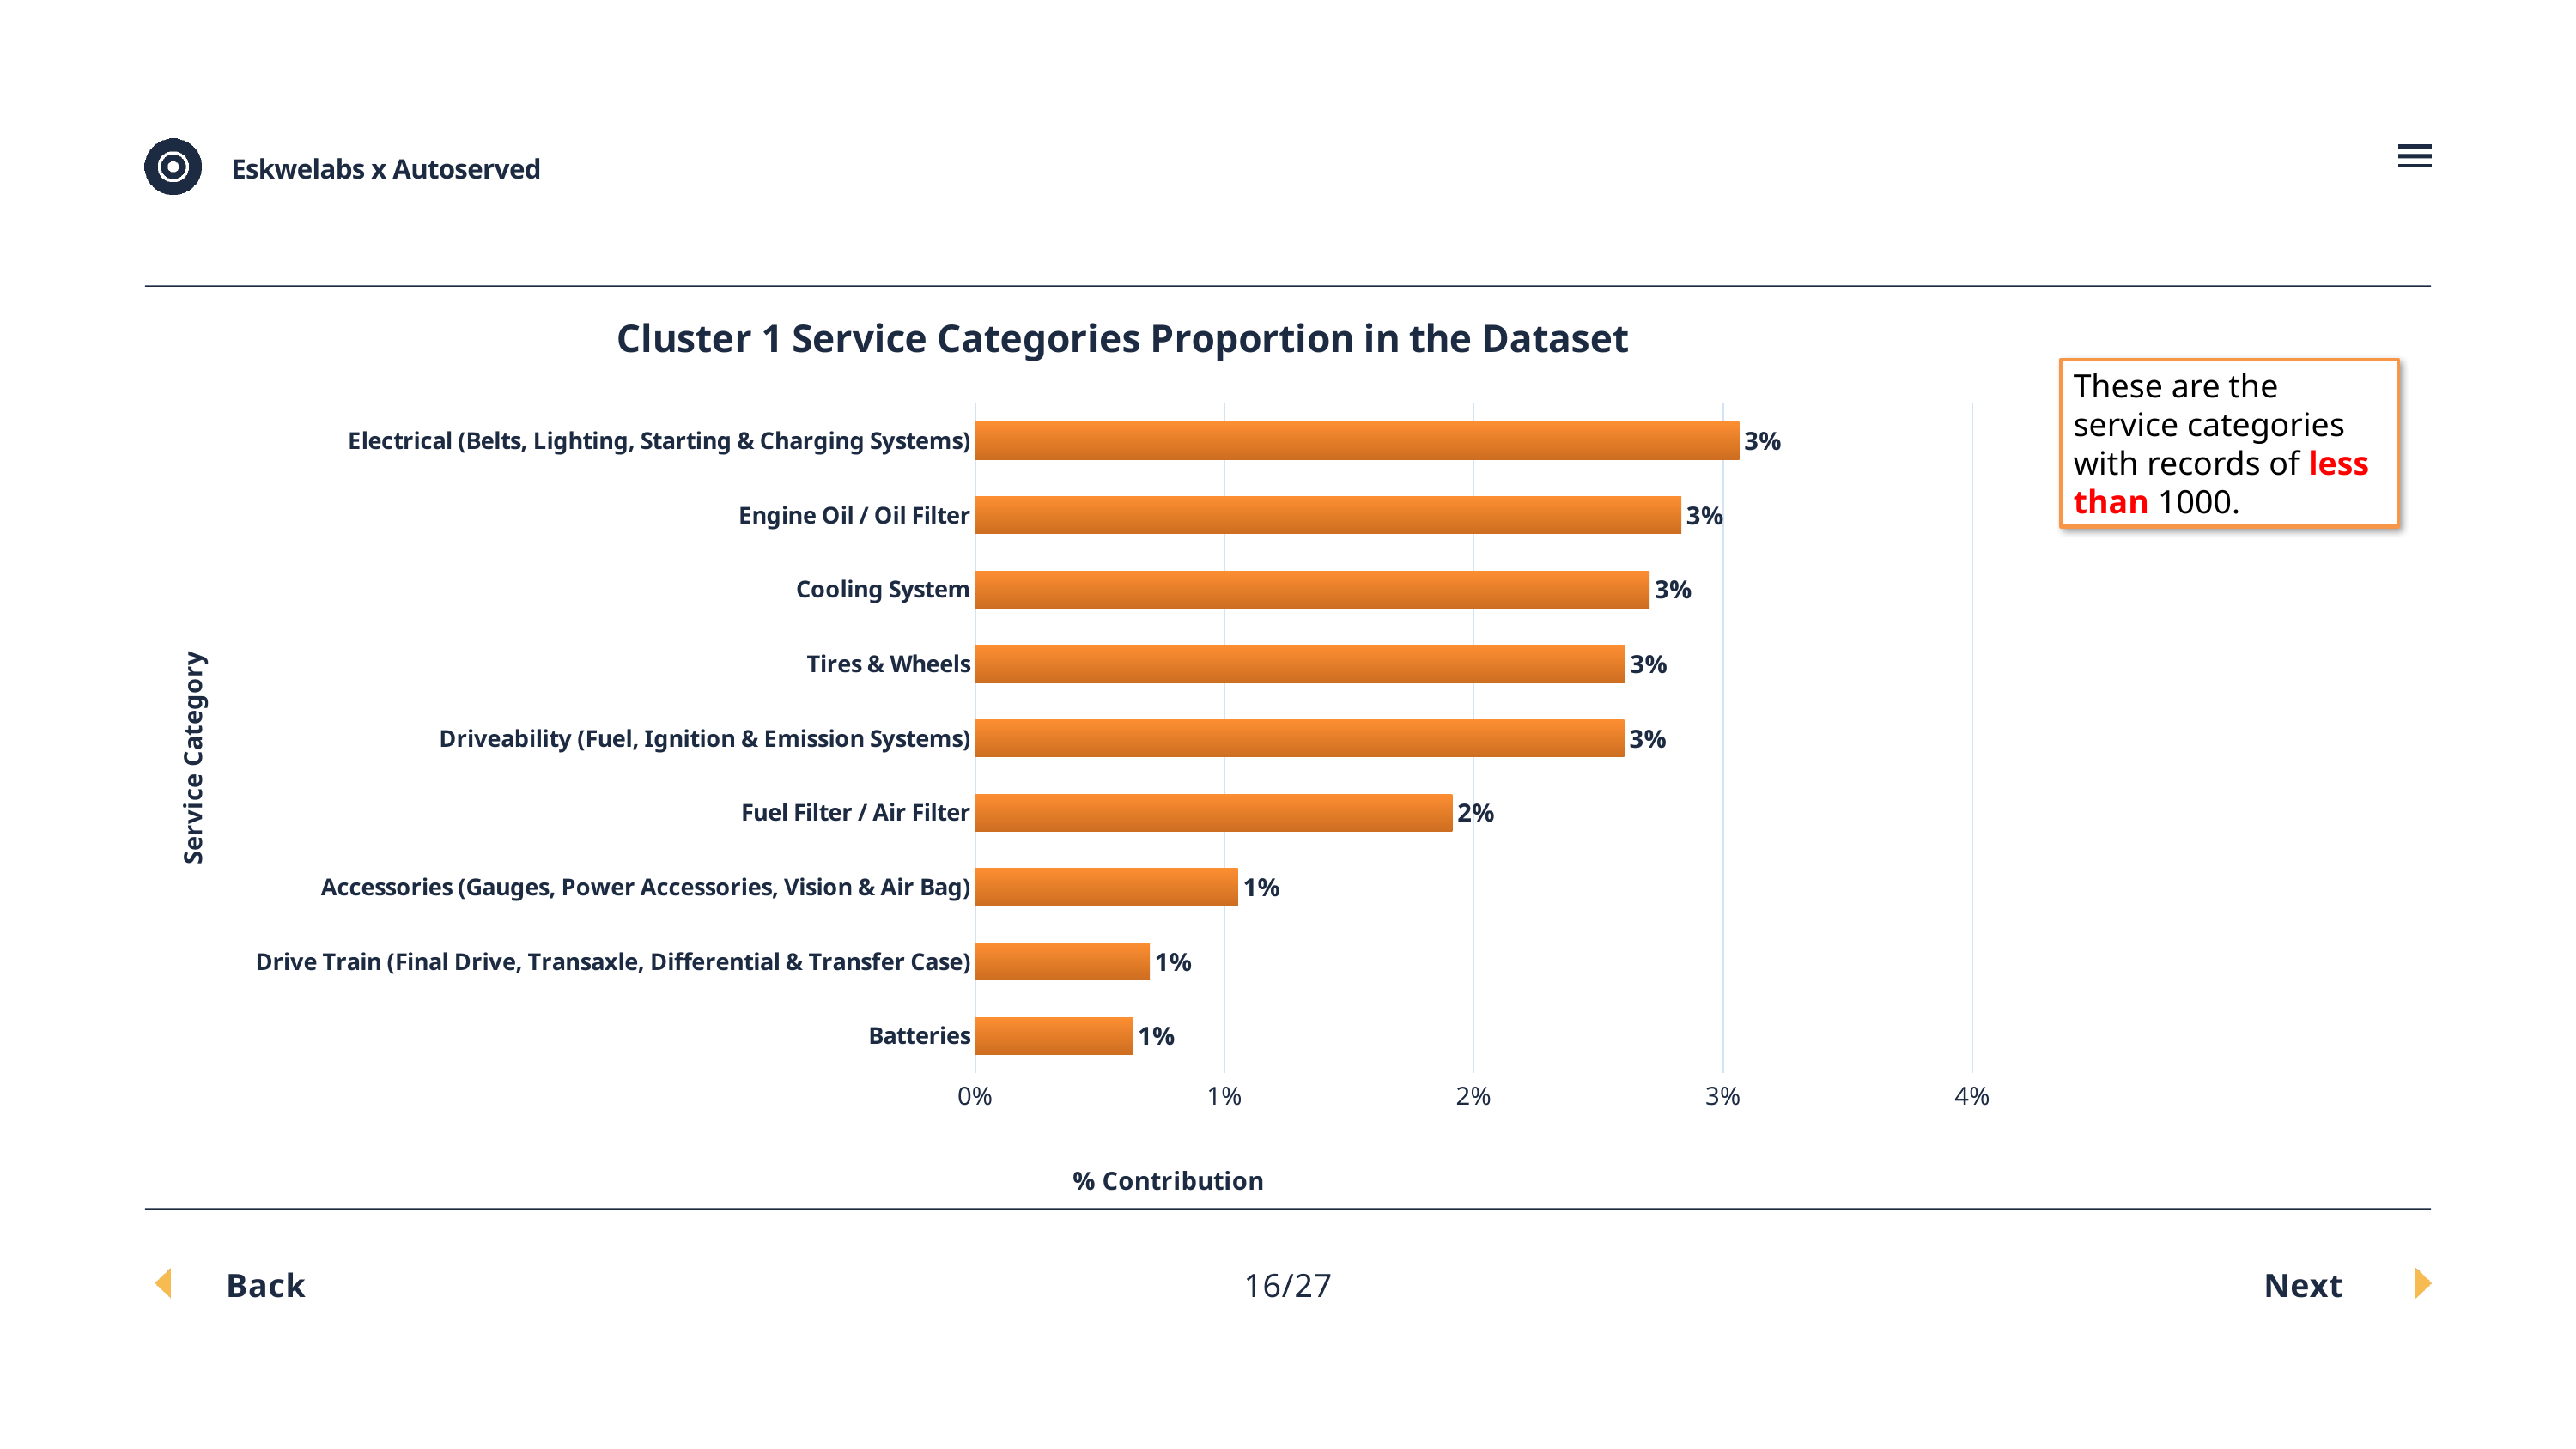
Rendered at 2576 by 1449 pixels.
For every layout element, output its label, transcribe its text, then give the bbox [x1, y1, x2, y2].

picture [2397, 144, 2432, 167]
text_box Eskwelabs x Autoserved [231, 146, 596, 185]
picture [144, 138, 202, 196]
chart [144, 286, 2029, 1207]
text_box 16/27 [927, 1258, 1649, 1304]
text_box These are the service categories with records of less than 1000. [2059, 358, 2400, 529]
text_box Next [1862, 1258, 2343, 1304]
text_box Back [226, 1258, 769, 1304]
picture [2415, 1267, 2432, 1299]
picture [155, 1267, 171, 1299]
